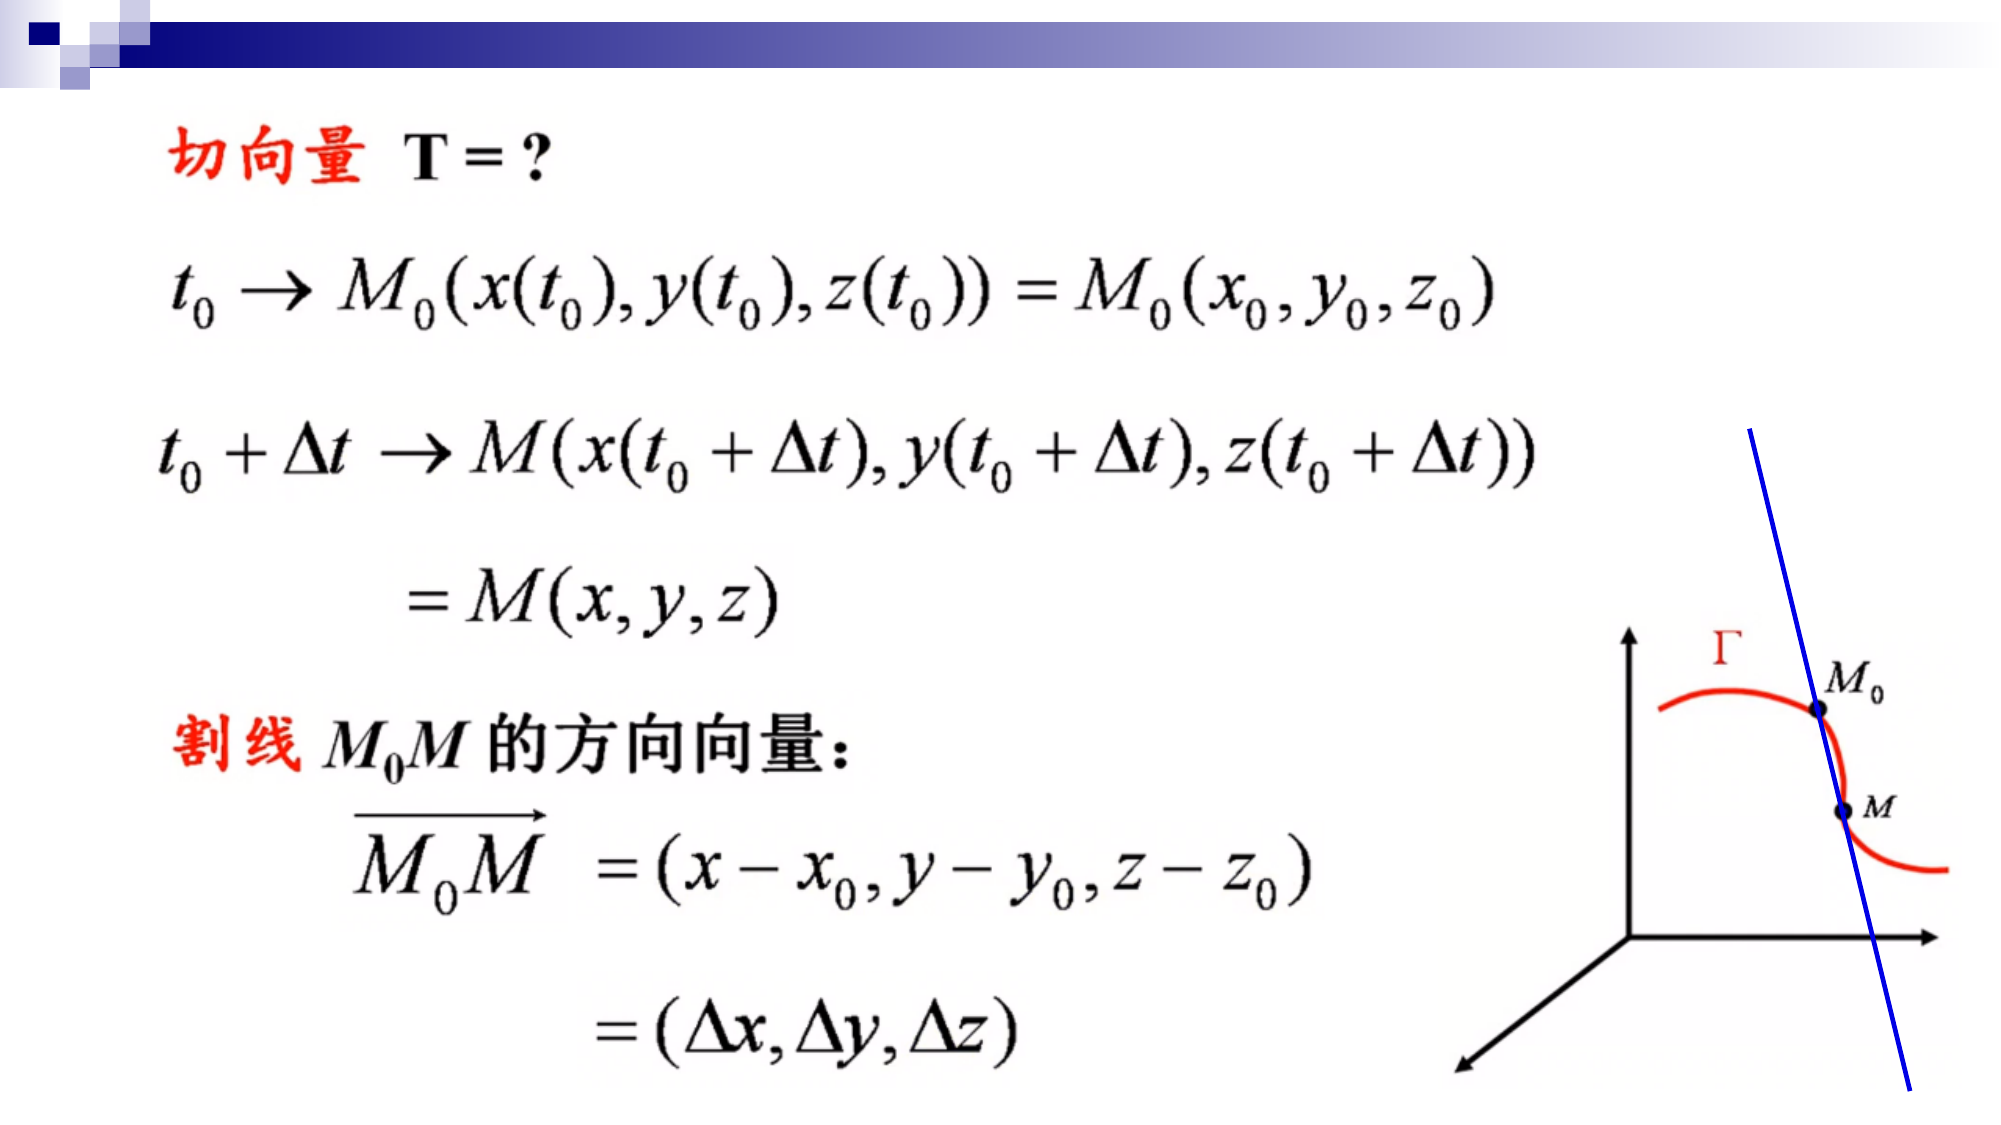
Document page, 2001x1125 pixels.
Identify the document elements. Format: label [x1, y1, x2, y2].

picture [386, 543, 794, 656]
picture [129, 396, 1542, 503]
picture [150, 240, 1507, 356]
text_box [1749, 430, 1910, 1089]
picture [576, 820, 1325, 920]
picture [150, 105, 568, 206]
picture [576, 971, 1030, 1089]
picture [150, 689, 879, 932]
picture [1910, 607, 1962, 1089]
picture [1438, 607, 1749, 1089]
